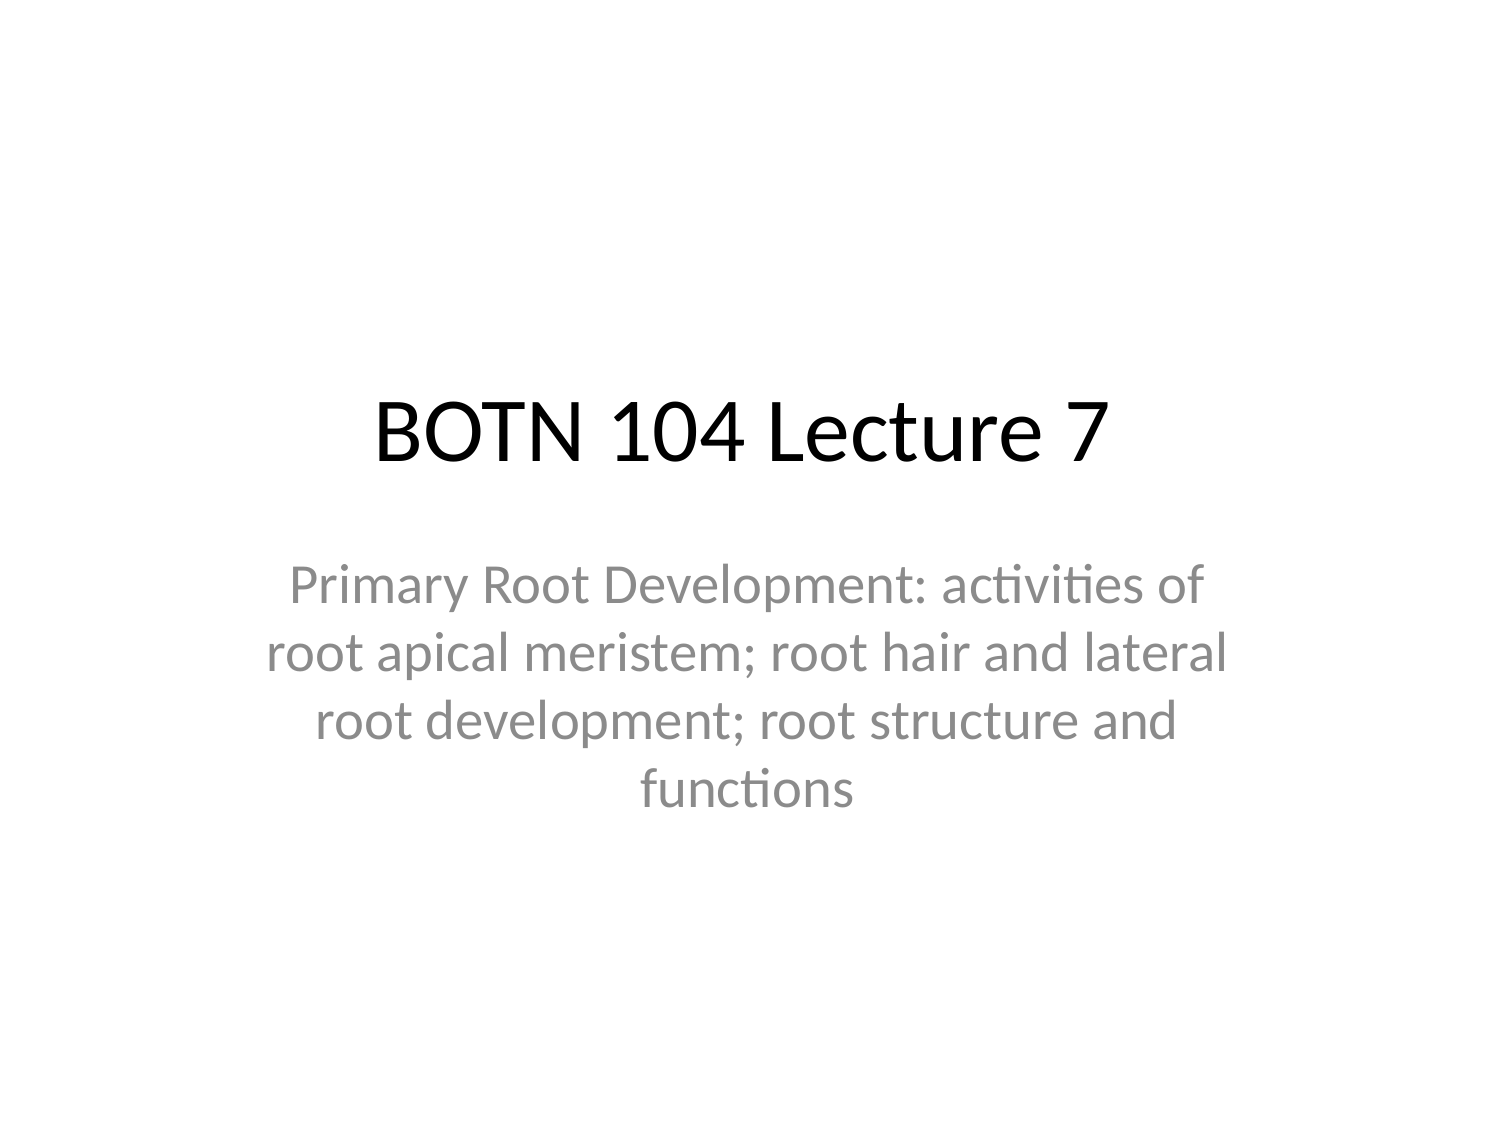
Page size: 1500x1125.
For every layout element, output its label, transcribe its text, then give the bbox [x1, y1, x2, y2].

subtitle Primary Root Development: activities of root apical meristem; root hair and lateral root development; root structure and functions [222, 539, 1273, 827]
title BOTN 104 Lecture 7 [105, 304, 1381, 546]
